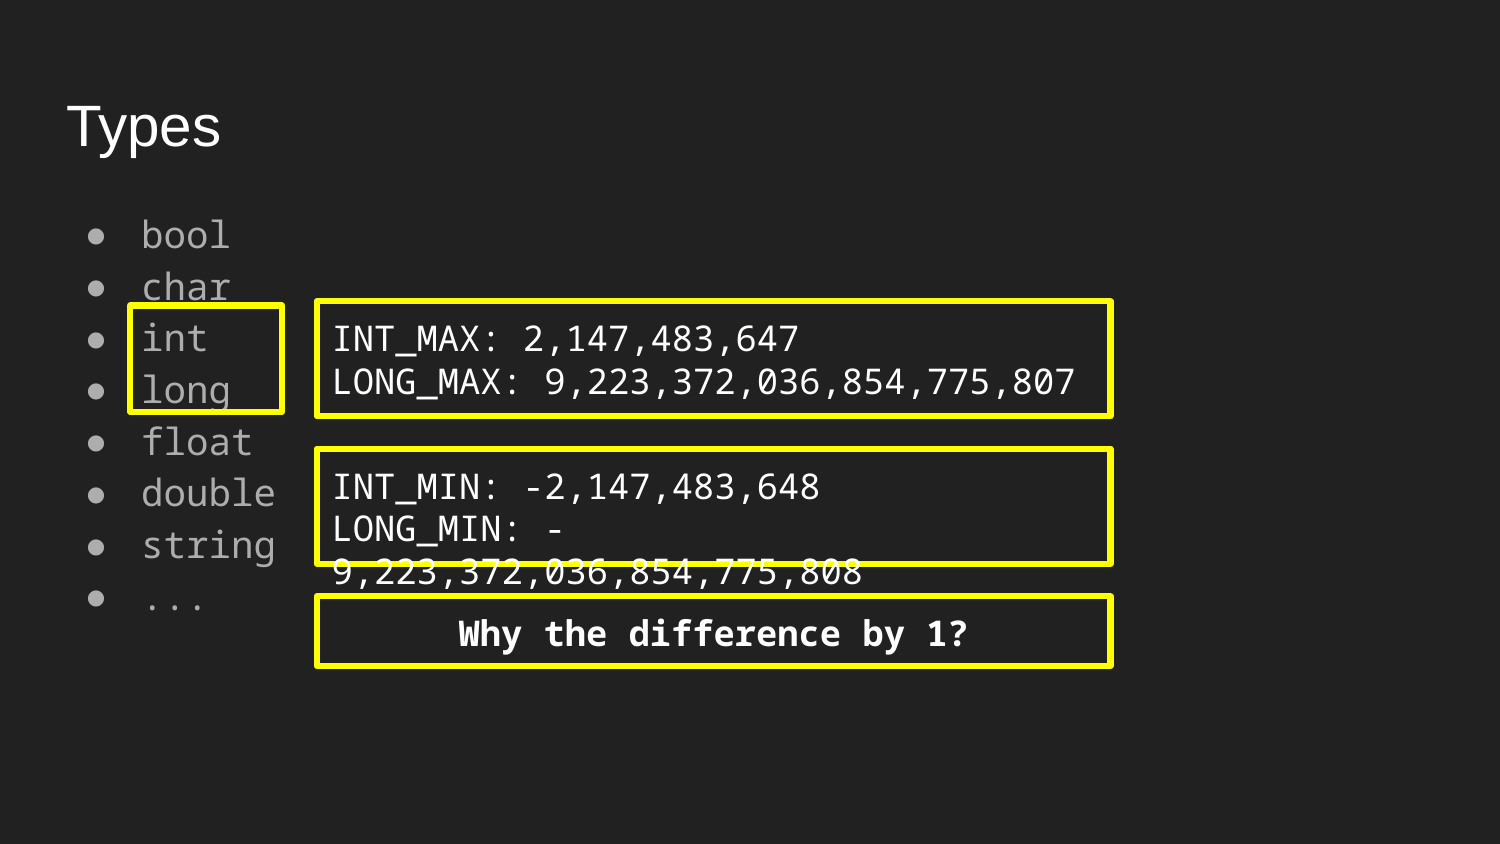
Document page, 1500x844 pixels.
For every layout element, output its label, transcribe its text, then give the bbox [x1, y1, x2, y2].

list bool char int long float double string ... [51, 189, 1449, 750]
text_box INT_MIN: -2,147,483,648 LONG_MIN: -9,223,372,036,854,775,808 [316, 448, 1111, 564]
text_box Why the difference by 1? [316, 596, 1111, 666]
text_box [130, 305, 282, 412]
title Types [51, 72, 1449, 167]
text_box INT_MAX: 2,147,483,647 LONG_MAX: 9,223,372,036,854,775,807 [316, 301, 1111, 417]
